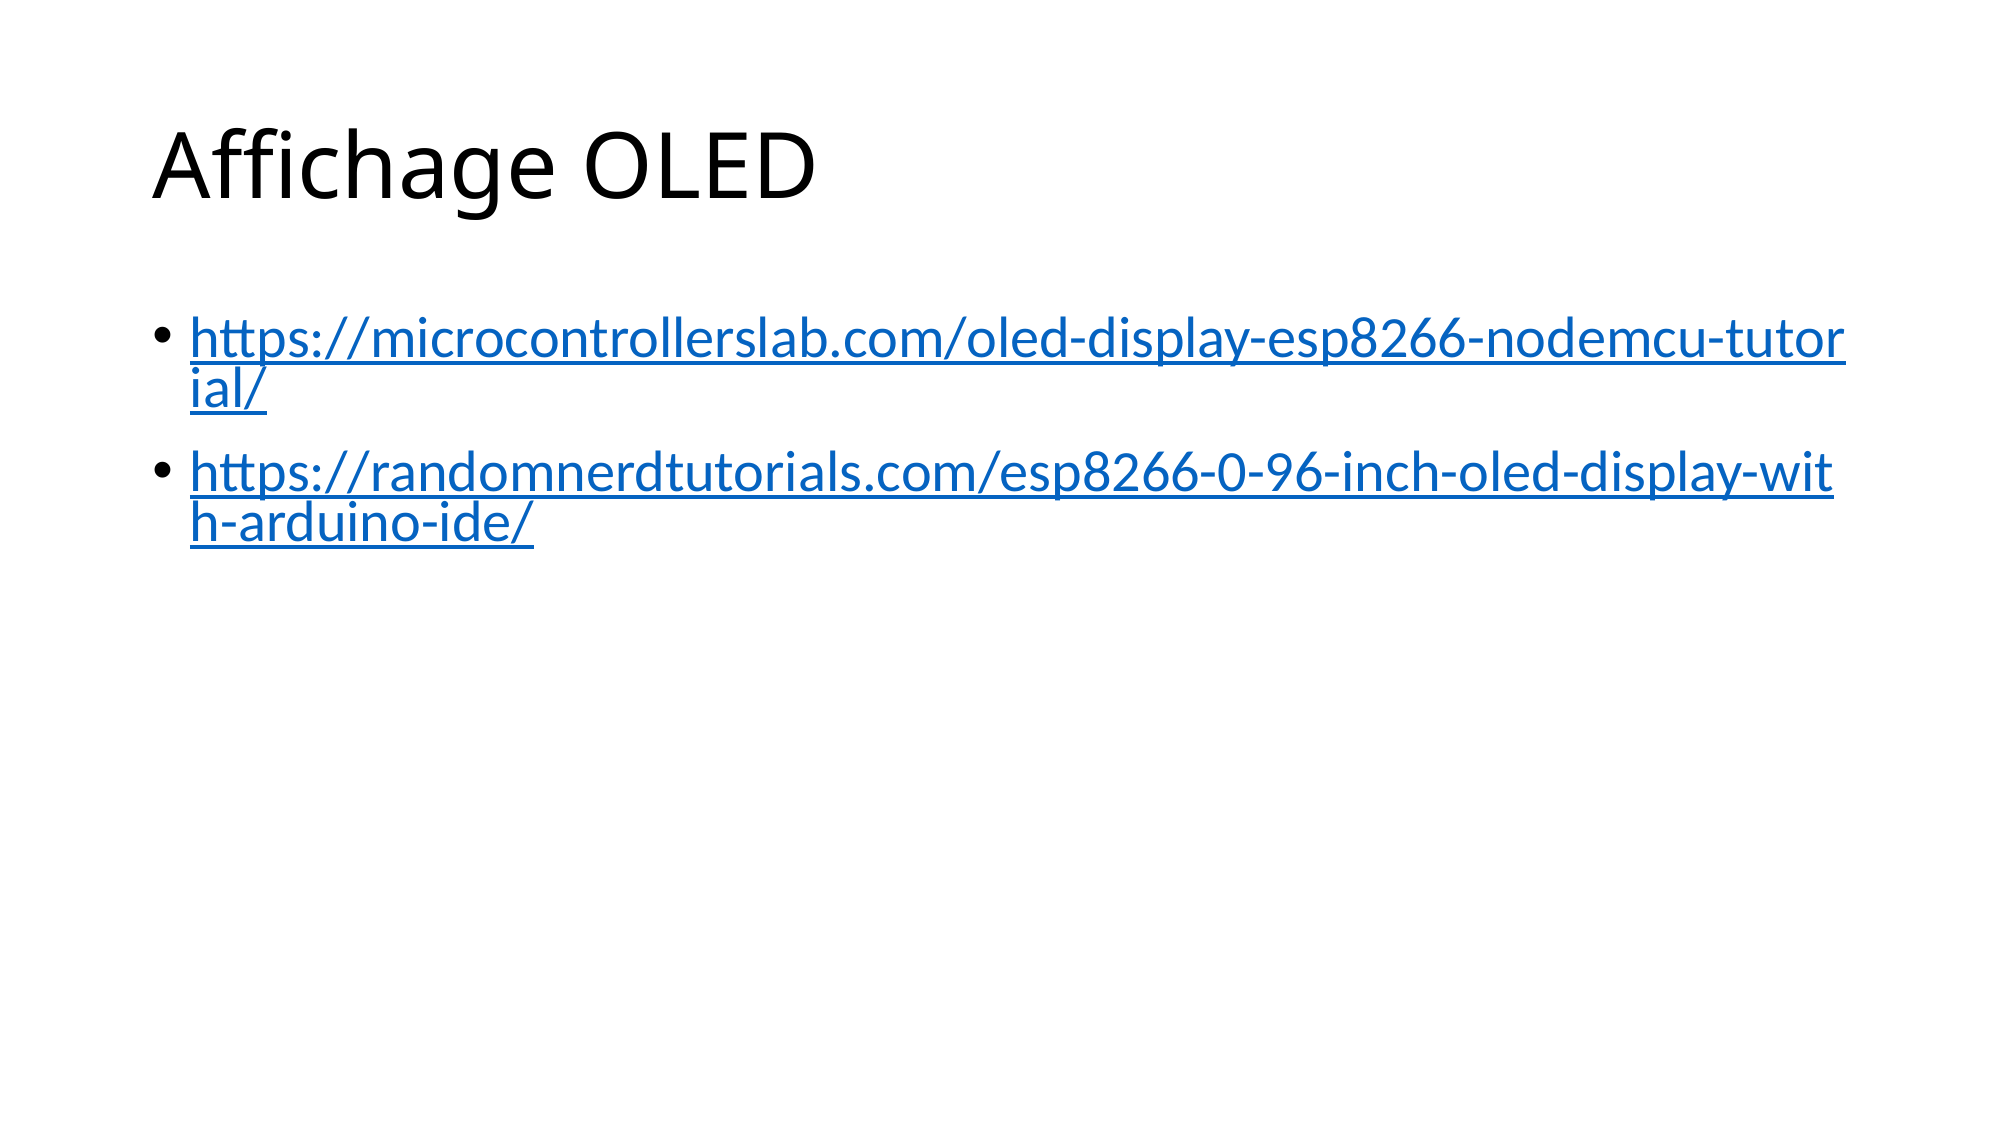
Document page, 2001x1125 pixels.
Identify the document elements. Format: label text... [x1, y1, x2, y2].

title Affichage OLED [137, 59, 1863, 278]
list https://microcontrollerslab.com/oled-display-esp8266-nodemcu-tutorial/ https://randomnerdtutorials.com/esp8266-0-96-inch-oled-display-with-arduino-ide/ [137, 299, 1863, 1014]
